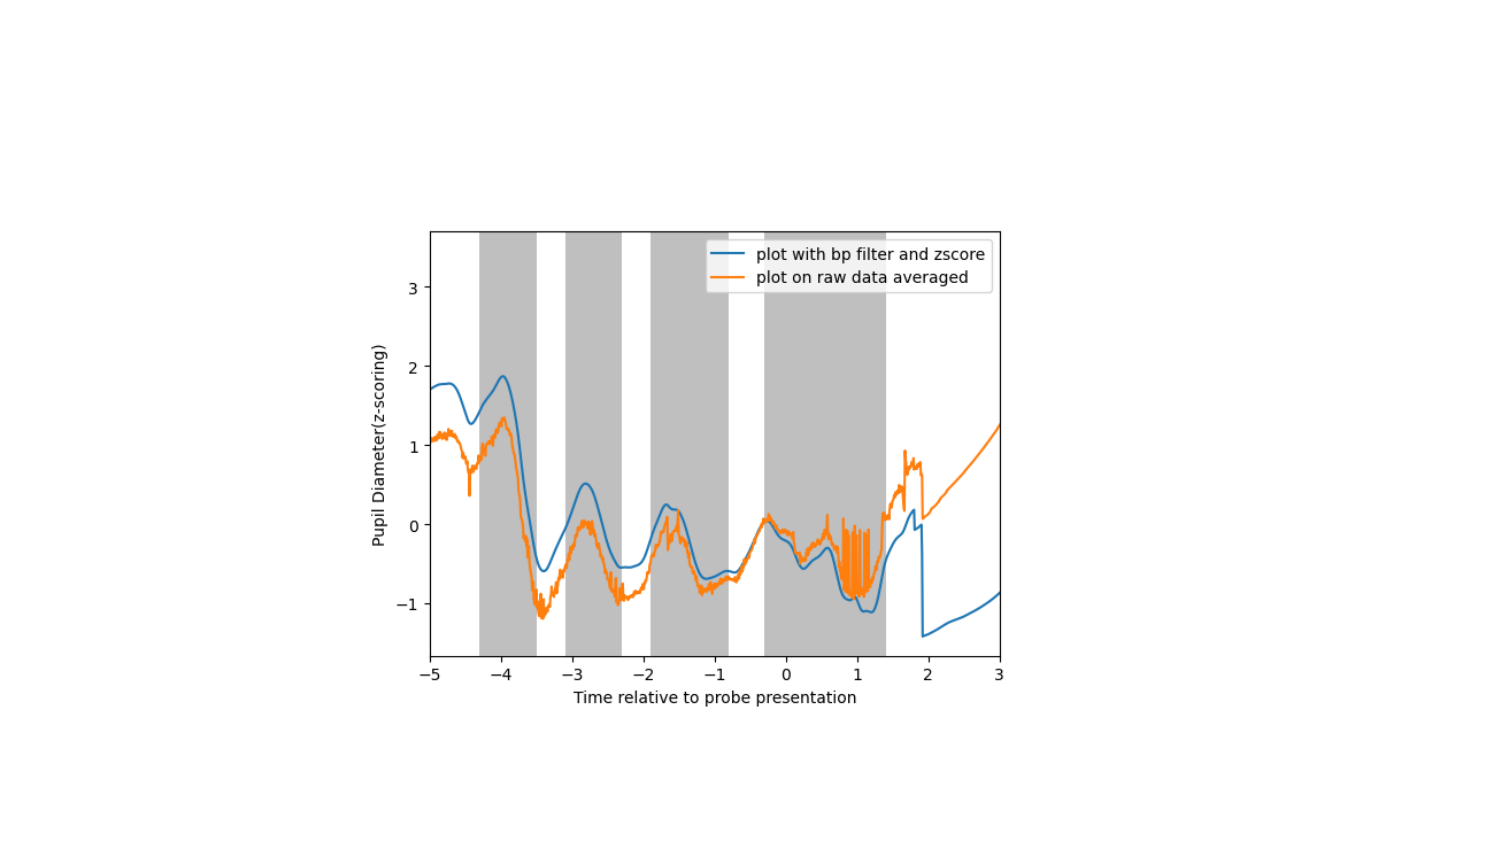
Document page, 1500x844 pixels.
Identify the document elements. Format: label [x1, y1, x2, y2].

picture [361, 221, 1016, 718]
